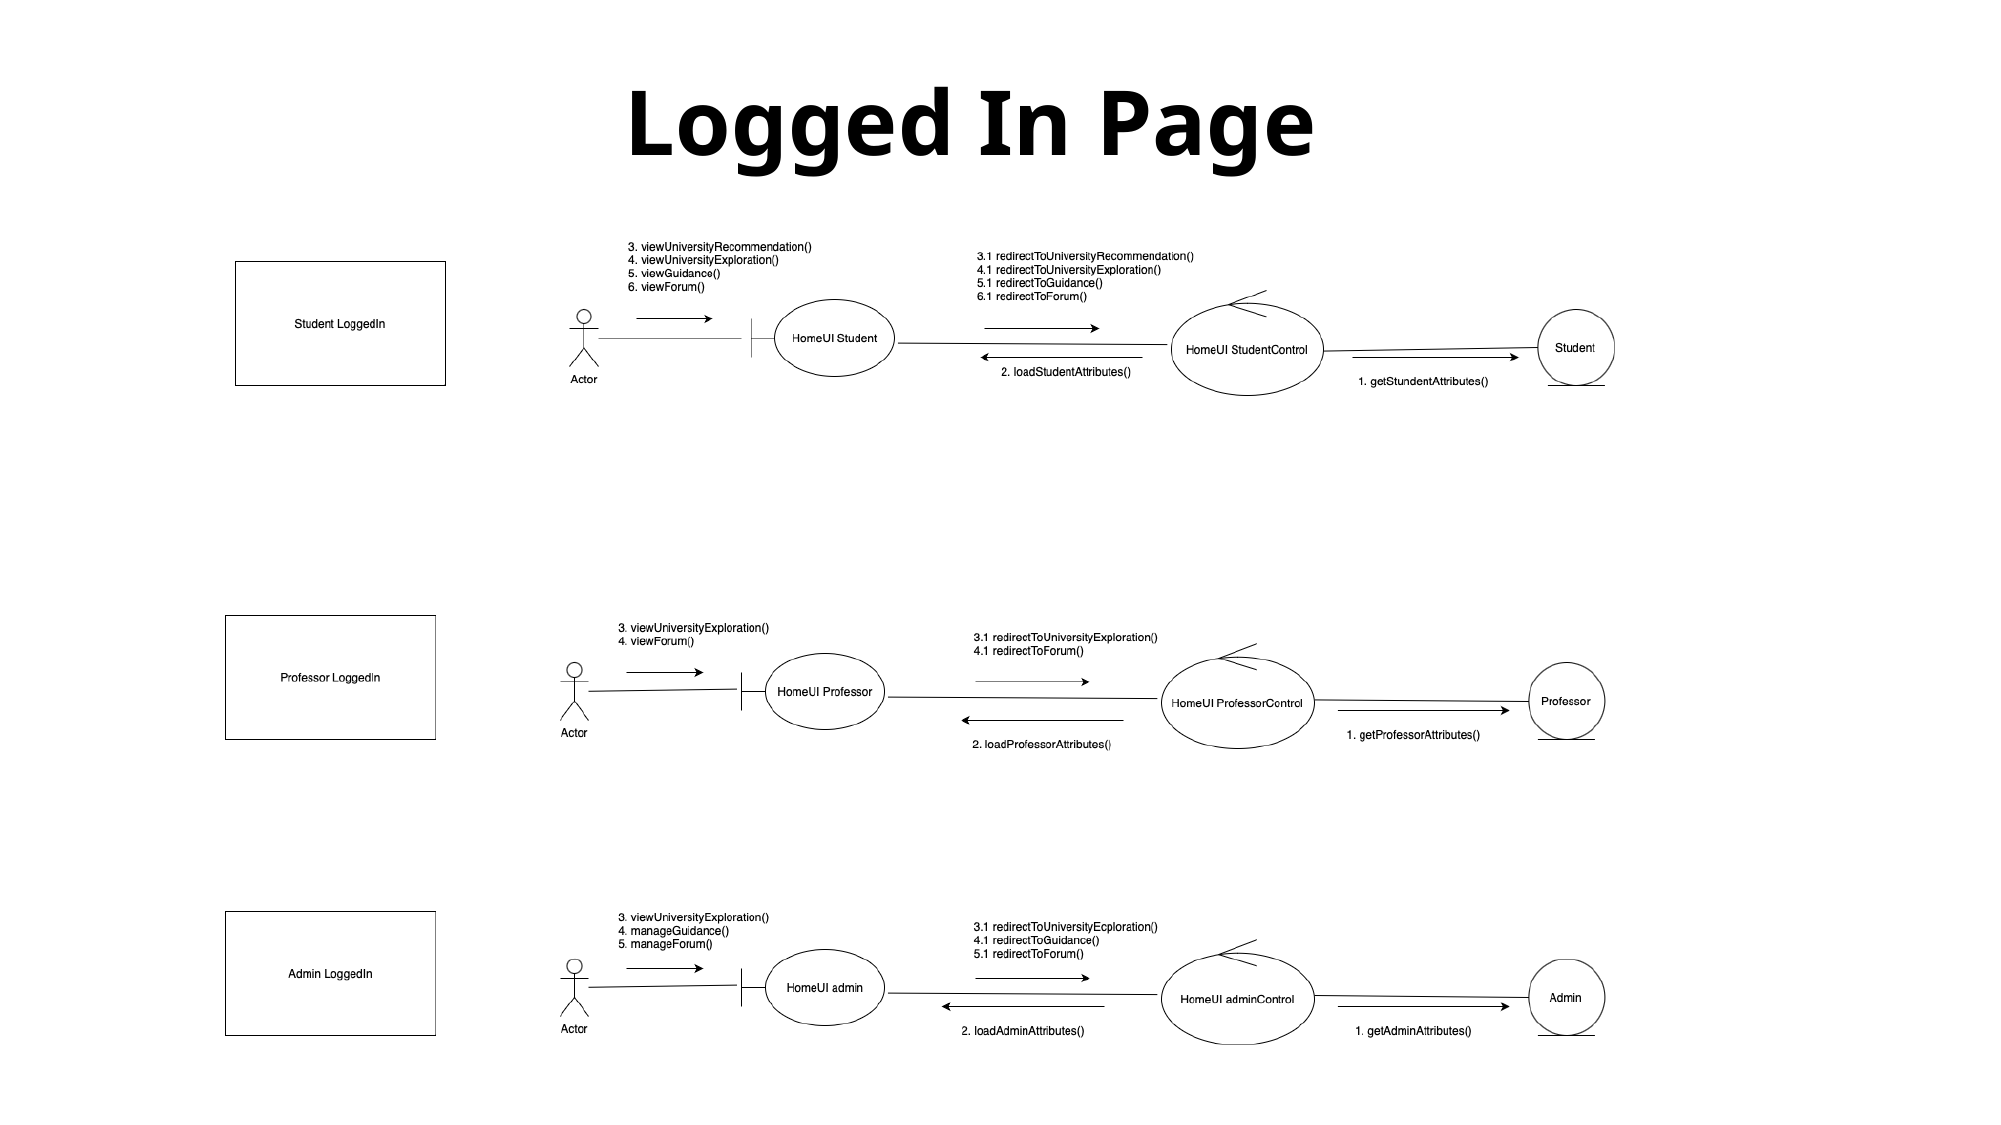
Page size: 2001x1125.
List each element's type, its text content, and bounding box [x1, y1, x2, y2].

title Logged In Page [275, 69, 1668, 183]
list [224, 232, 1615, 1045]
